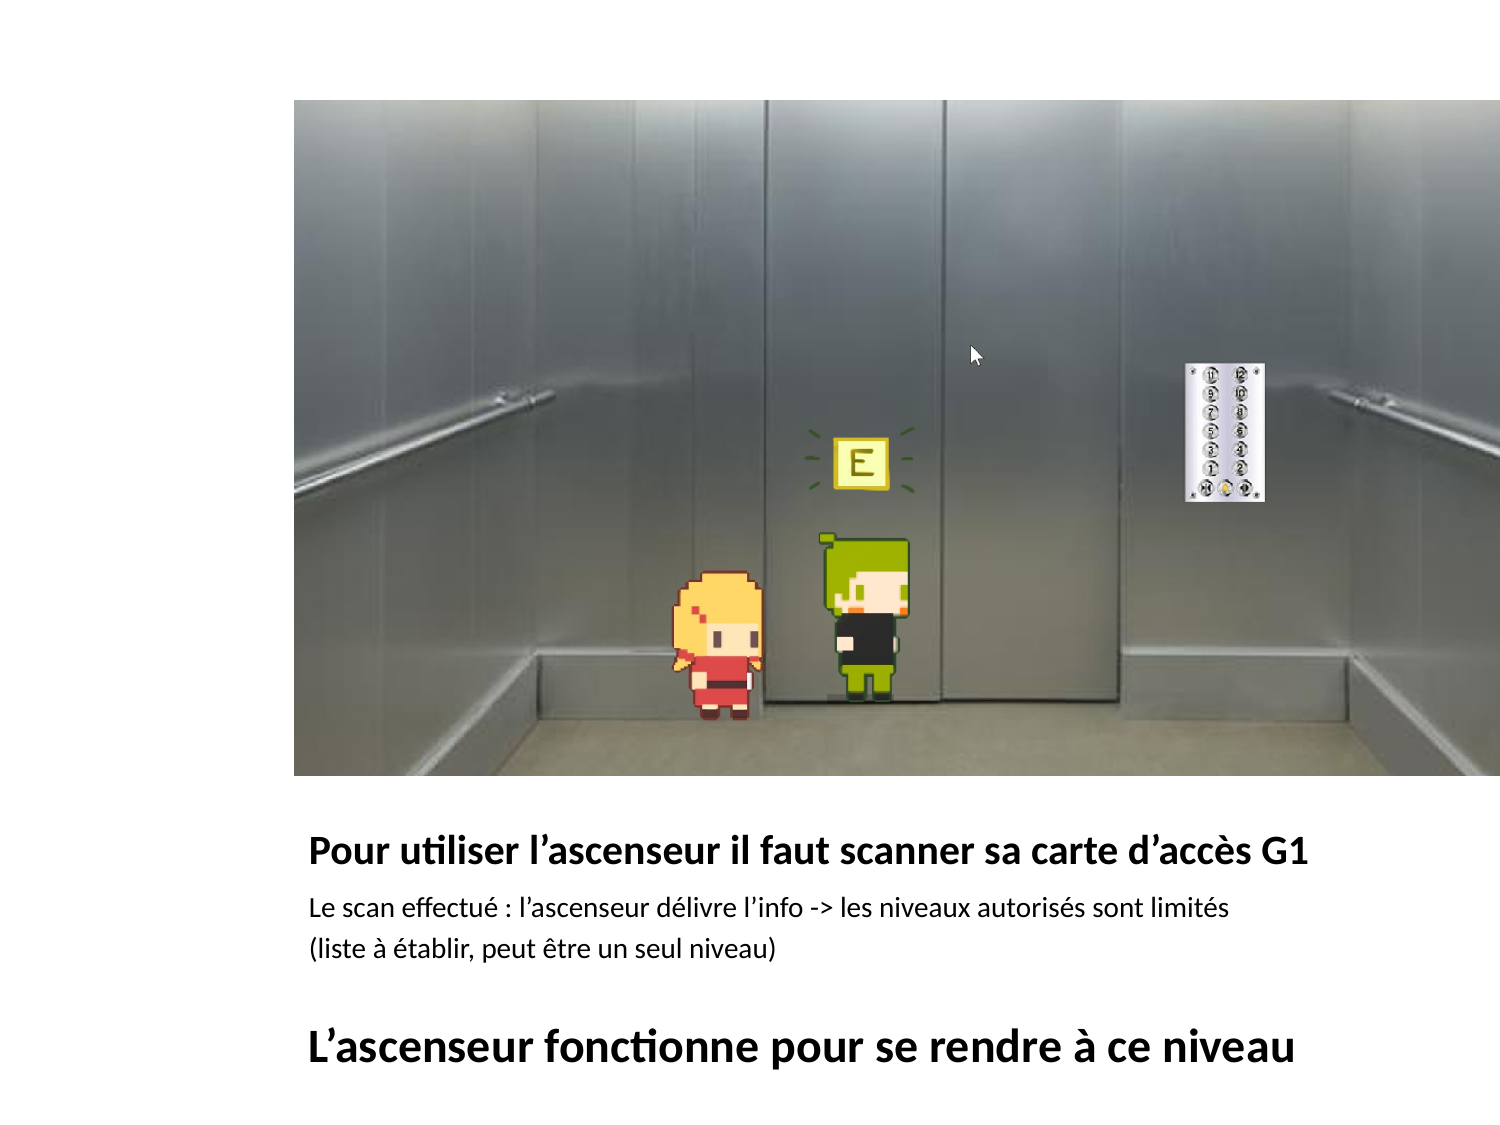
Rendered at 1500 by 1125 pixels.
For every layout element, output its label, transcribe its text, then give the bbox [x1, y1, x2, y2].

list Le scan effectué : l’ascenseur délivre l’info -> les niveaux autorisés sont limités (liste à établir, peut être un seul niveau) L’ascenseur fonctionne pour se rendre à ce niveau [294, 880, 1317, 1083]
title Pour utiliser l’ascenseur il faut scanner sa carte d’accès G1 [294, 787, 1353, 881]
picture [293, 100, 1500, 776]
